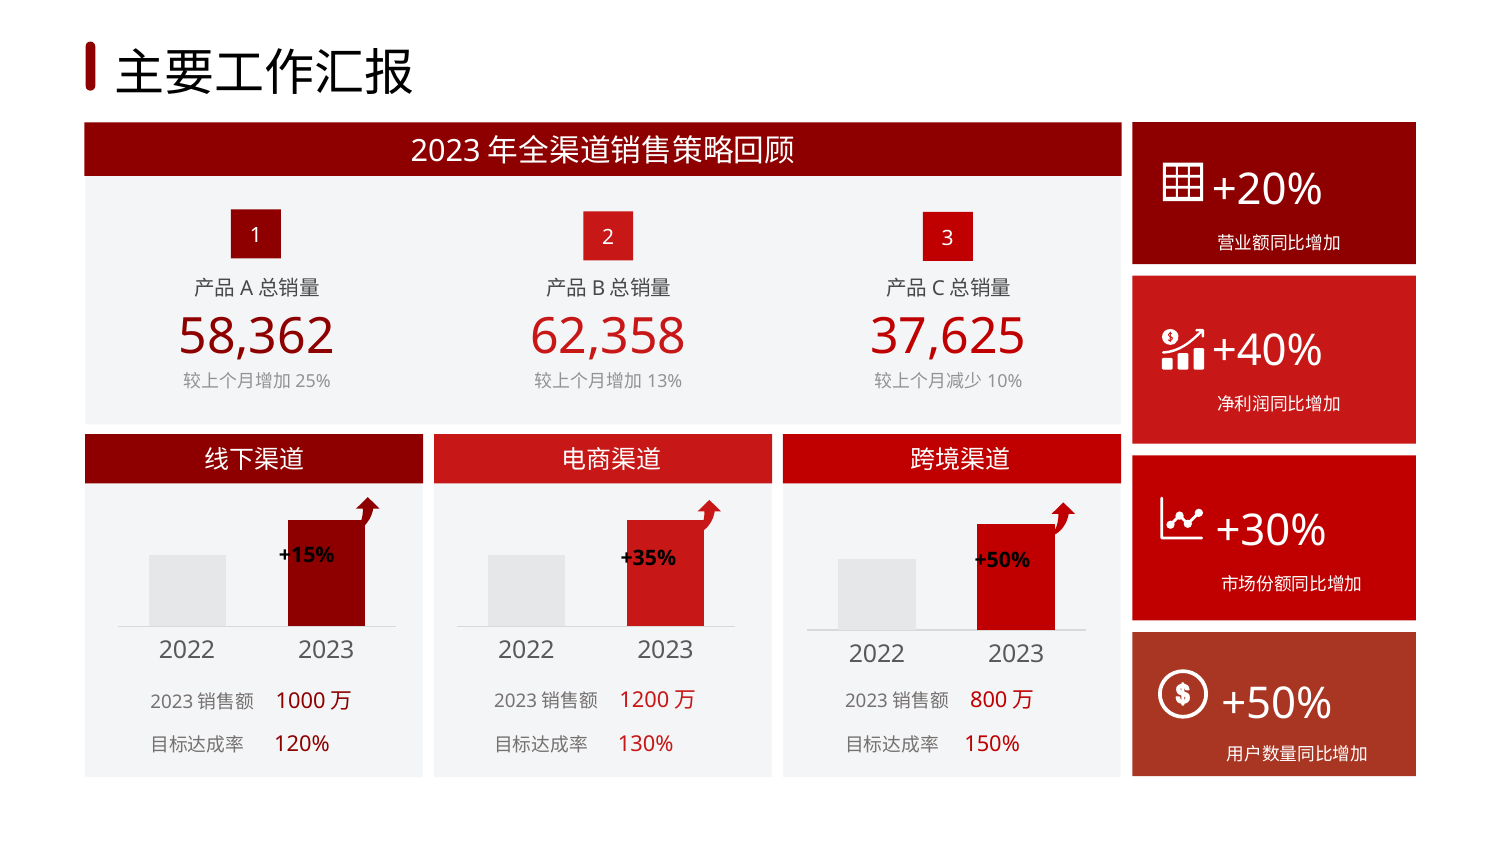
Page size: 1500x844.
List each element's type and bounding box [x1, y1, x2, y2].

chart [434, 499, 753, 667]
chart [95, 499, 414, 667]
text_box [1131, 454, 1417, 622]
text_box [84, 121, 1122, 425]
text_box [782, 434, 1122, 778]
text_box [100, 32, 430, 108]
text_box [1131, 121, 1427, 269]
text_box [434, 434, 773, 778]
text_box [84, 434, 424, 778]
text_box [84, 40, 97, 92]
chart [784, 503, 1104, 670]
text_box [1131, 275, 1417, 445]
text_box [1131, 631, 1422, 780]
